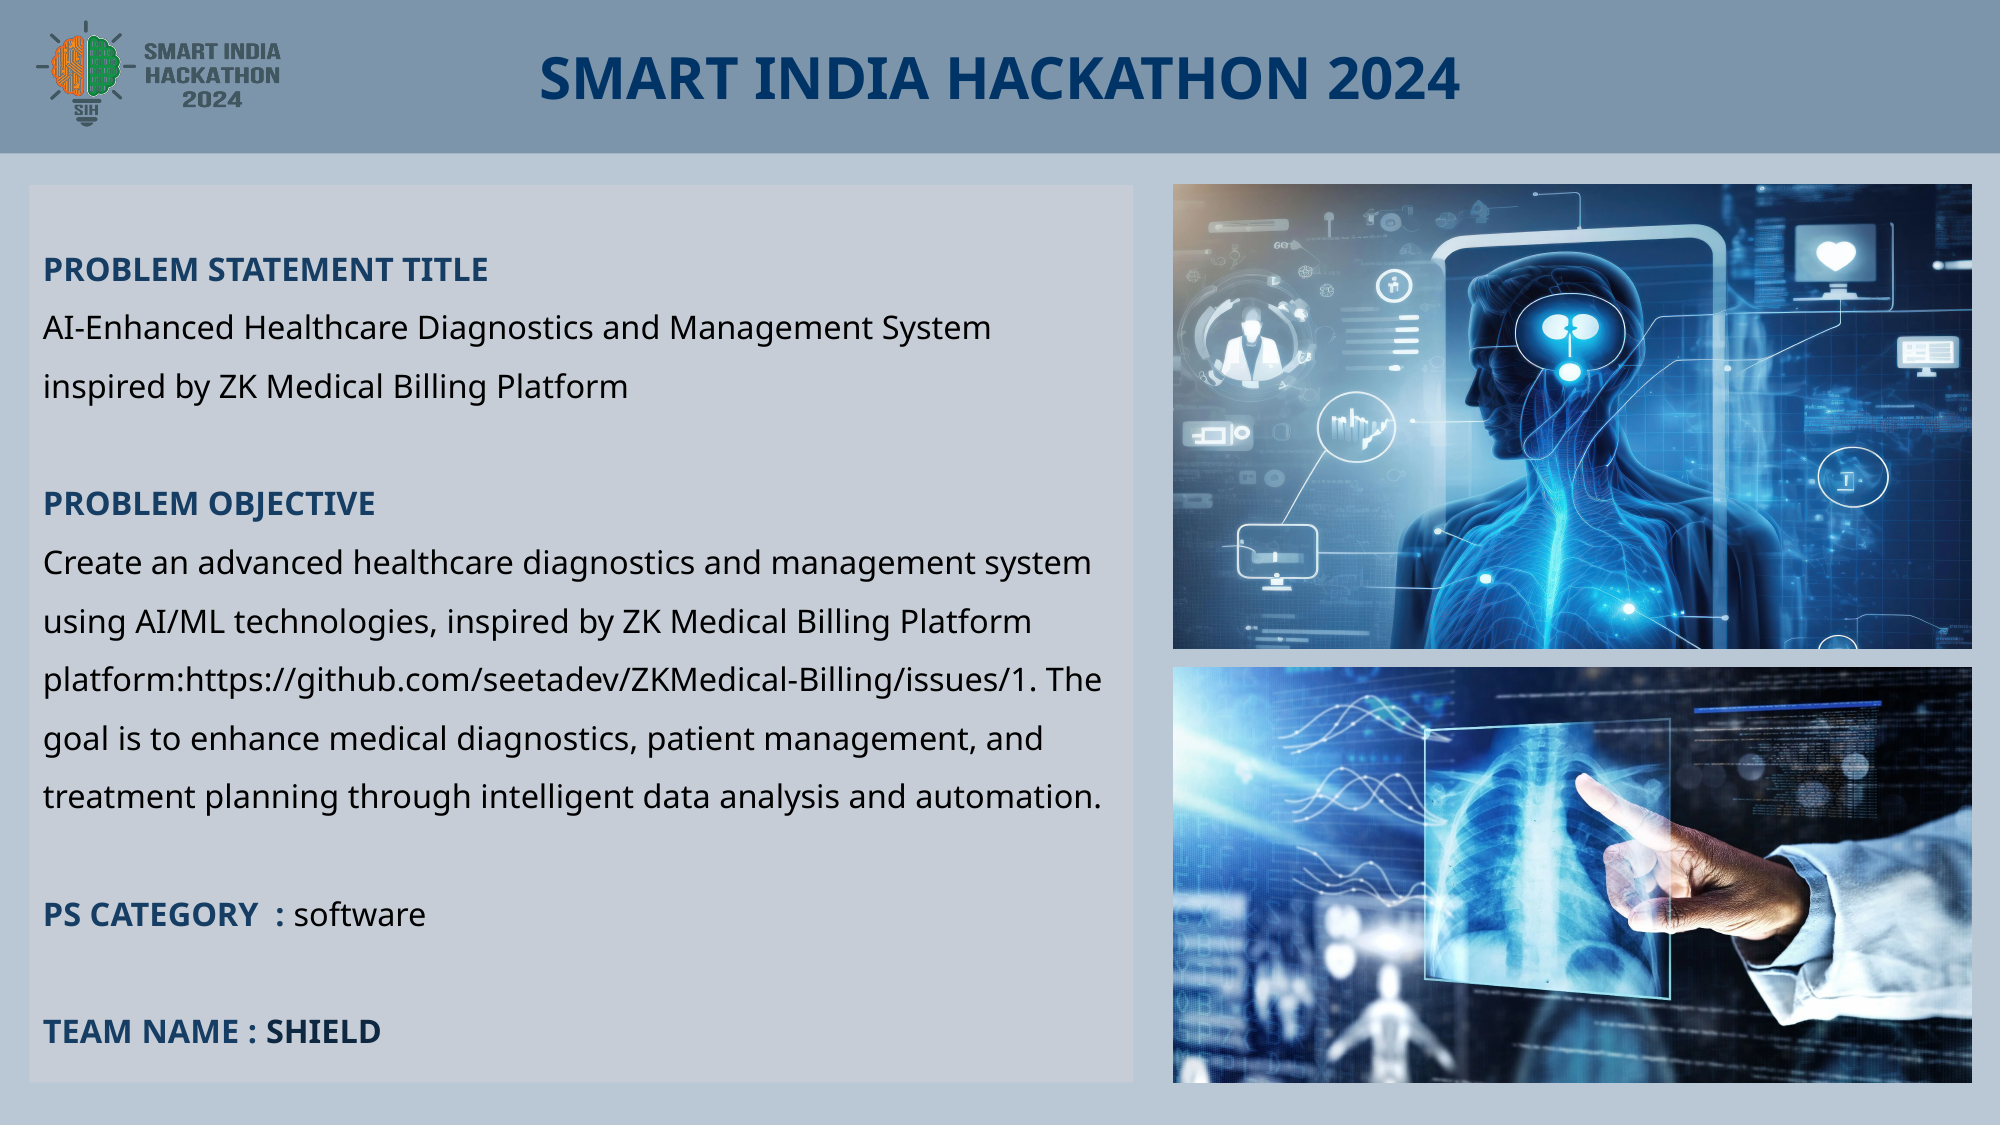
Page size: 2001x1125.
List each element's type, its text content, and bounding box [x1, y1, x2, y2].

subtitle PROBLEM STATEMENT TITLE AI-Enhanced Healthcare Diagnostics and Management System inspired by ZK Medical Billing Platform PROBLEM OBJECTIVE Create an advanced healthcare diagnostics and management system using AI/ML technologies, inspired by ZK Medical Billing Platform platform:https://github.com/seetadev/ZKMedical-Billing/issues/1. The goal is to enhance medical diagnostics, patient management, and treatment planning through intelligent data analysis and automation. PS CATEGORY : software TEAM NAME : SHIELD [27, 185, 1134, 1083]
text_box [0, 0, 2000, 154]
picture [28, 14, 288, 139]
title SMART INDIA HACKATHON 2024 [514, 26, 1486, 120]
picture [1173, 184, 1973, 650]
picture [1173, 667, 1973, 1083]
